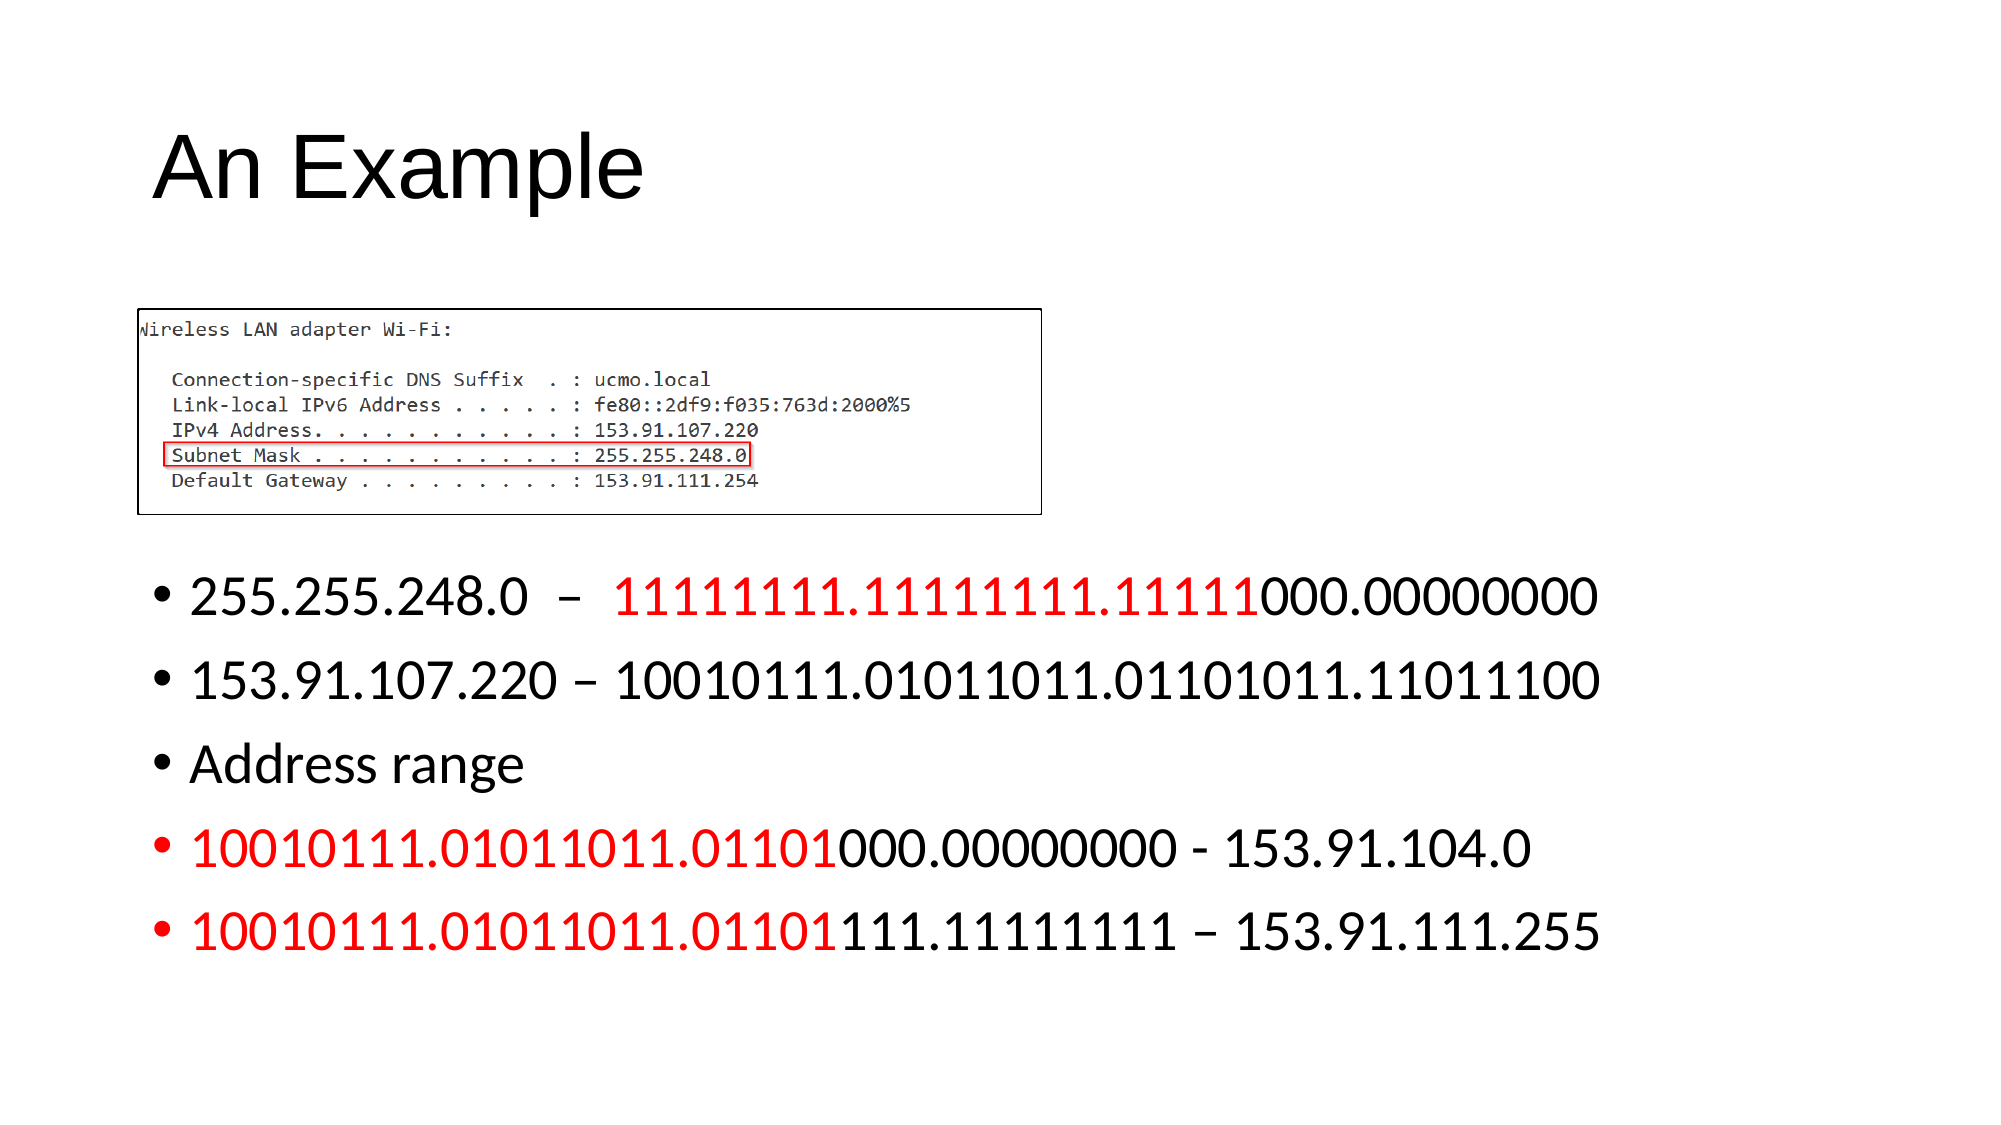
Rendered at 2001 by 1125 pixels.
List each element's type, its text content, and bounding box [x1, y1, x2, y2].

list 255.255.248.0 – 11111111.11111111.11111000.00000000 153.91.107.220 – 10010111.01011011.01101011.11011100 Address range 10010111.01011011.01101000.00000000 - 153.91.104.0 10010111.01011011.01101111.11111111 – 153.91.111.255 [137, 299, 1863, 1014]
title An Example [137, 59, 1863, 278]
picture [137, 308, 1042, 515]
